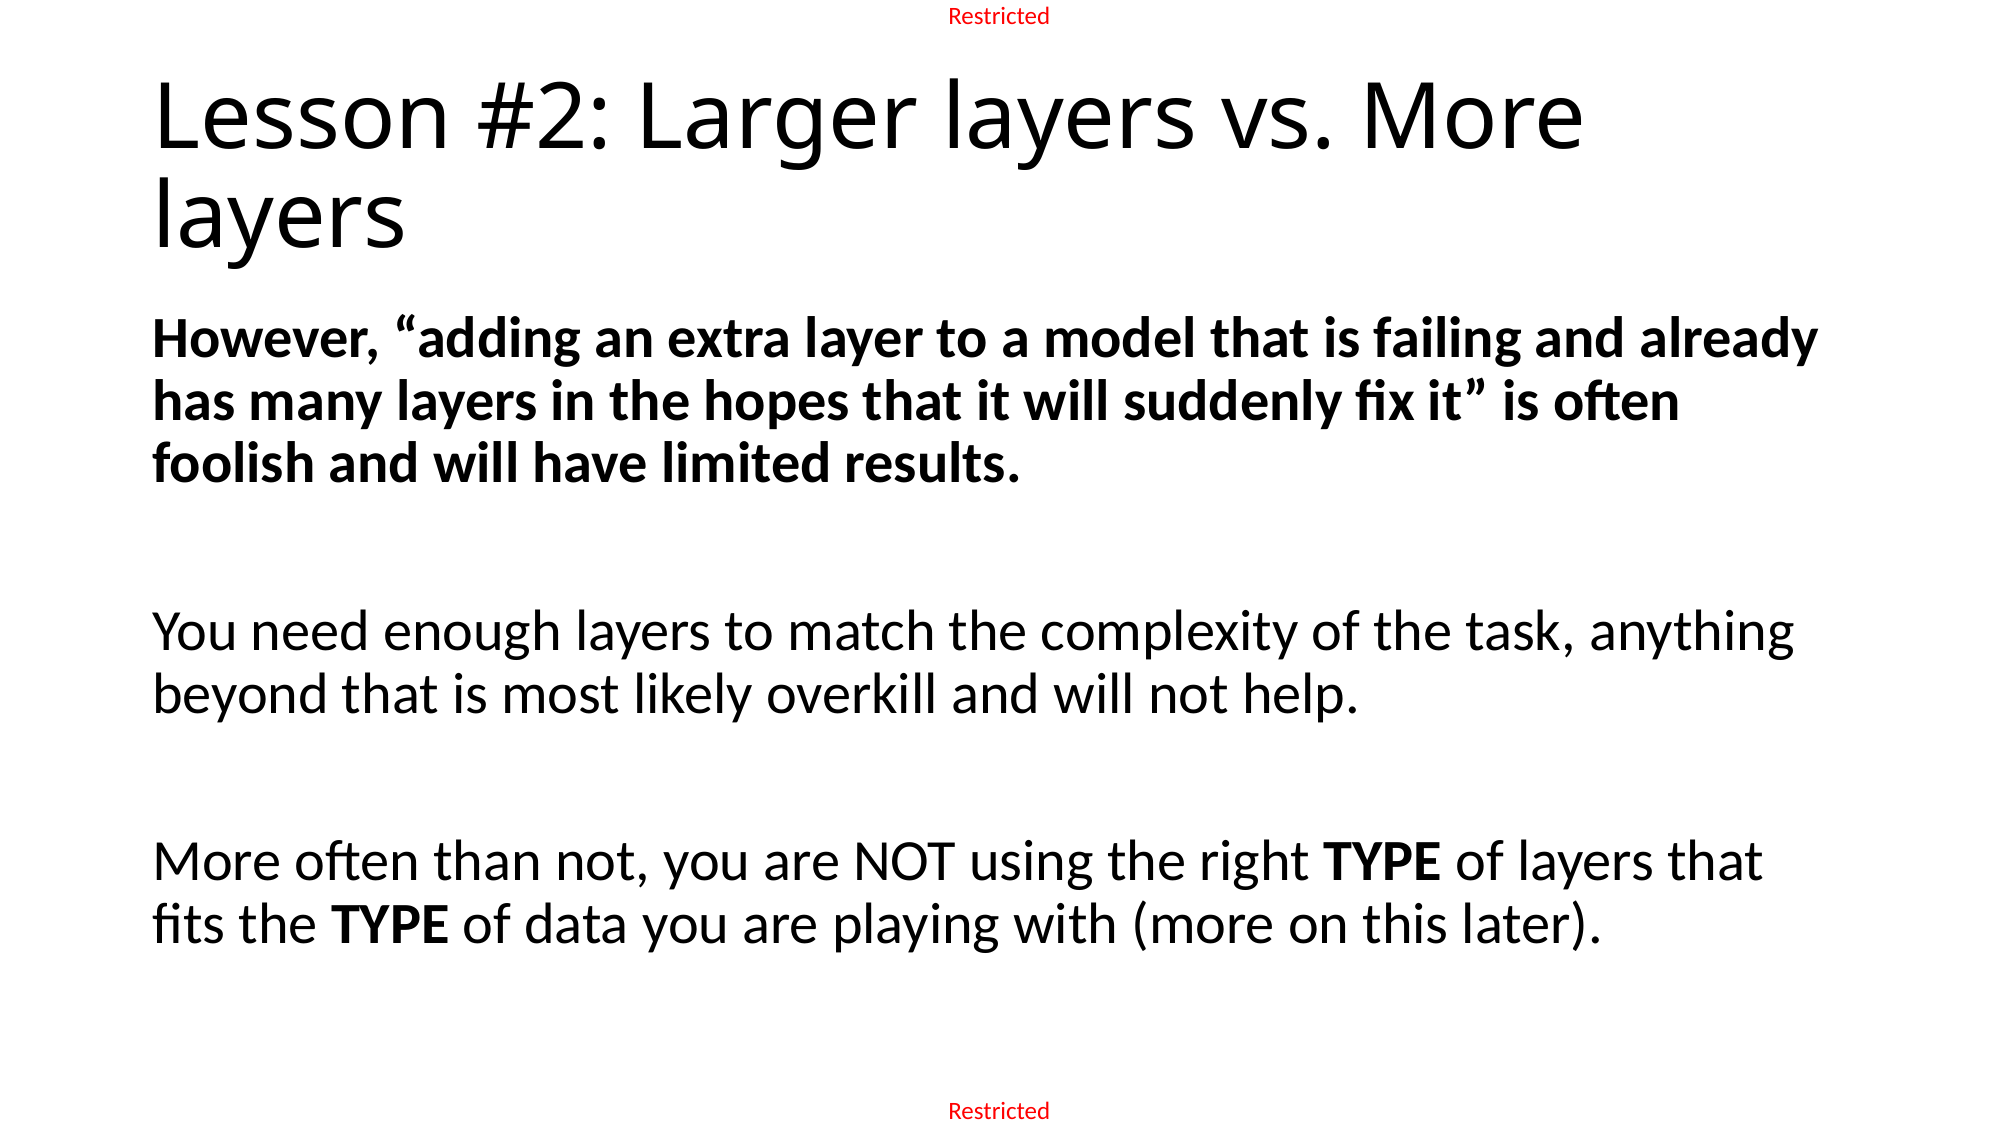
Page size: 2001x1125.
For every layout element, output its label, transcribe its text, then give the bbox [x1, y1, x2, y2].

title Lesson #2: Larger layers vs. More layers [137, 59, 1863, 278]
list However, “adding an extra layer to a model that is failing and already has many layers in the hopes that it will suddenly fix it” is often foolish and will have limited results. You need enough layers to match the complexity of the task, anything beyond that is most likely overkill and will not help. More often than not, you are NOT using the right TYPE of layers that fits the TYPE of data you are playing with (more on this later). [137, 299, 1863, 1125]
